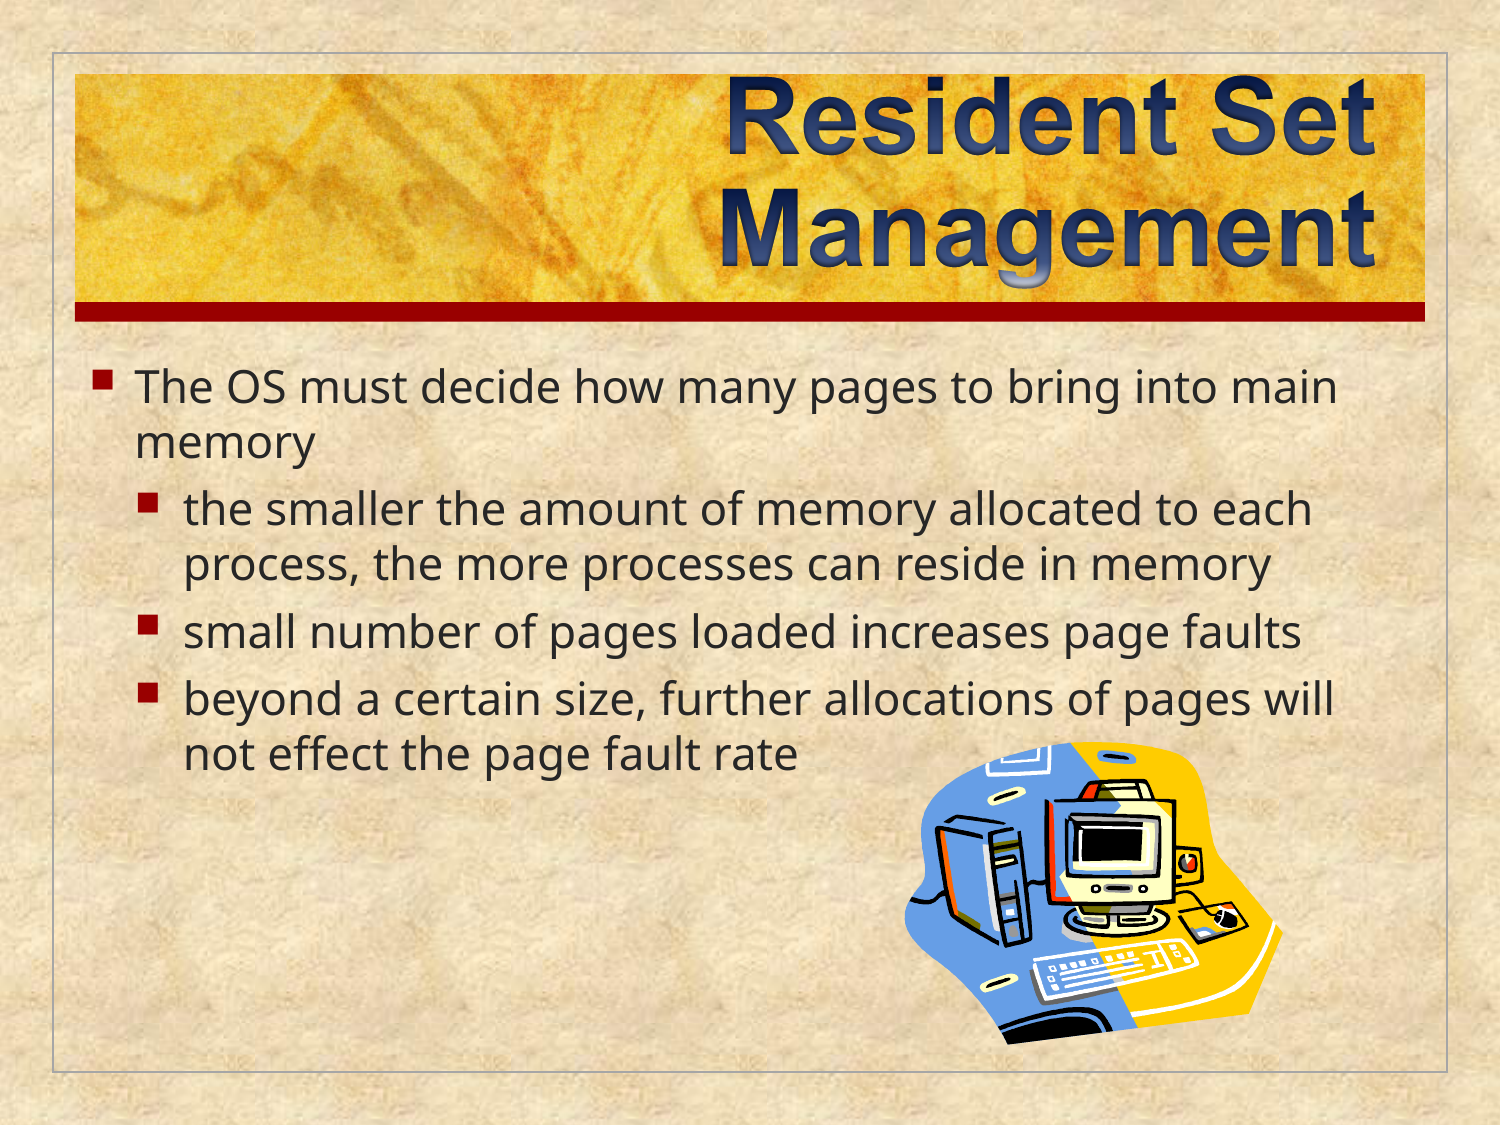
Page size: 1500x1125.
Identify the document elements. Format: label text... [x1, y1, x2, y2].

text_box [106, 16, 1472, 292]
picture [54, 54, 1446, 1071]
picture [899, 737, 1288, 1050]
text_box The OS must decide how many pages to bring into main memory the smaller the amount of memory allocated to each process, the more processes can reside in memory small number of pages loaded increases page faults beyond a certain size, further allocations of pages will not effect the page fault rate [74, 349, 1425, 1125]
picture [0, 0, 1500, 1125]
